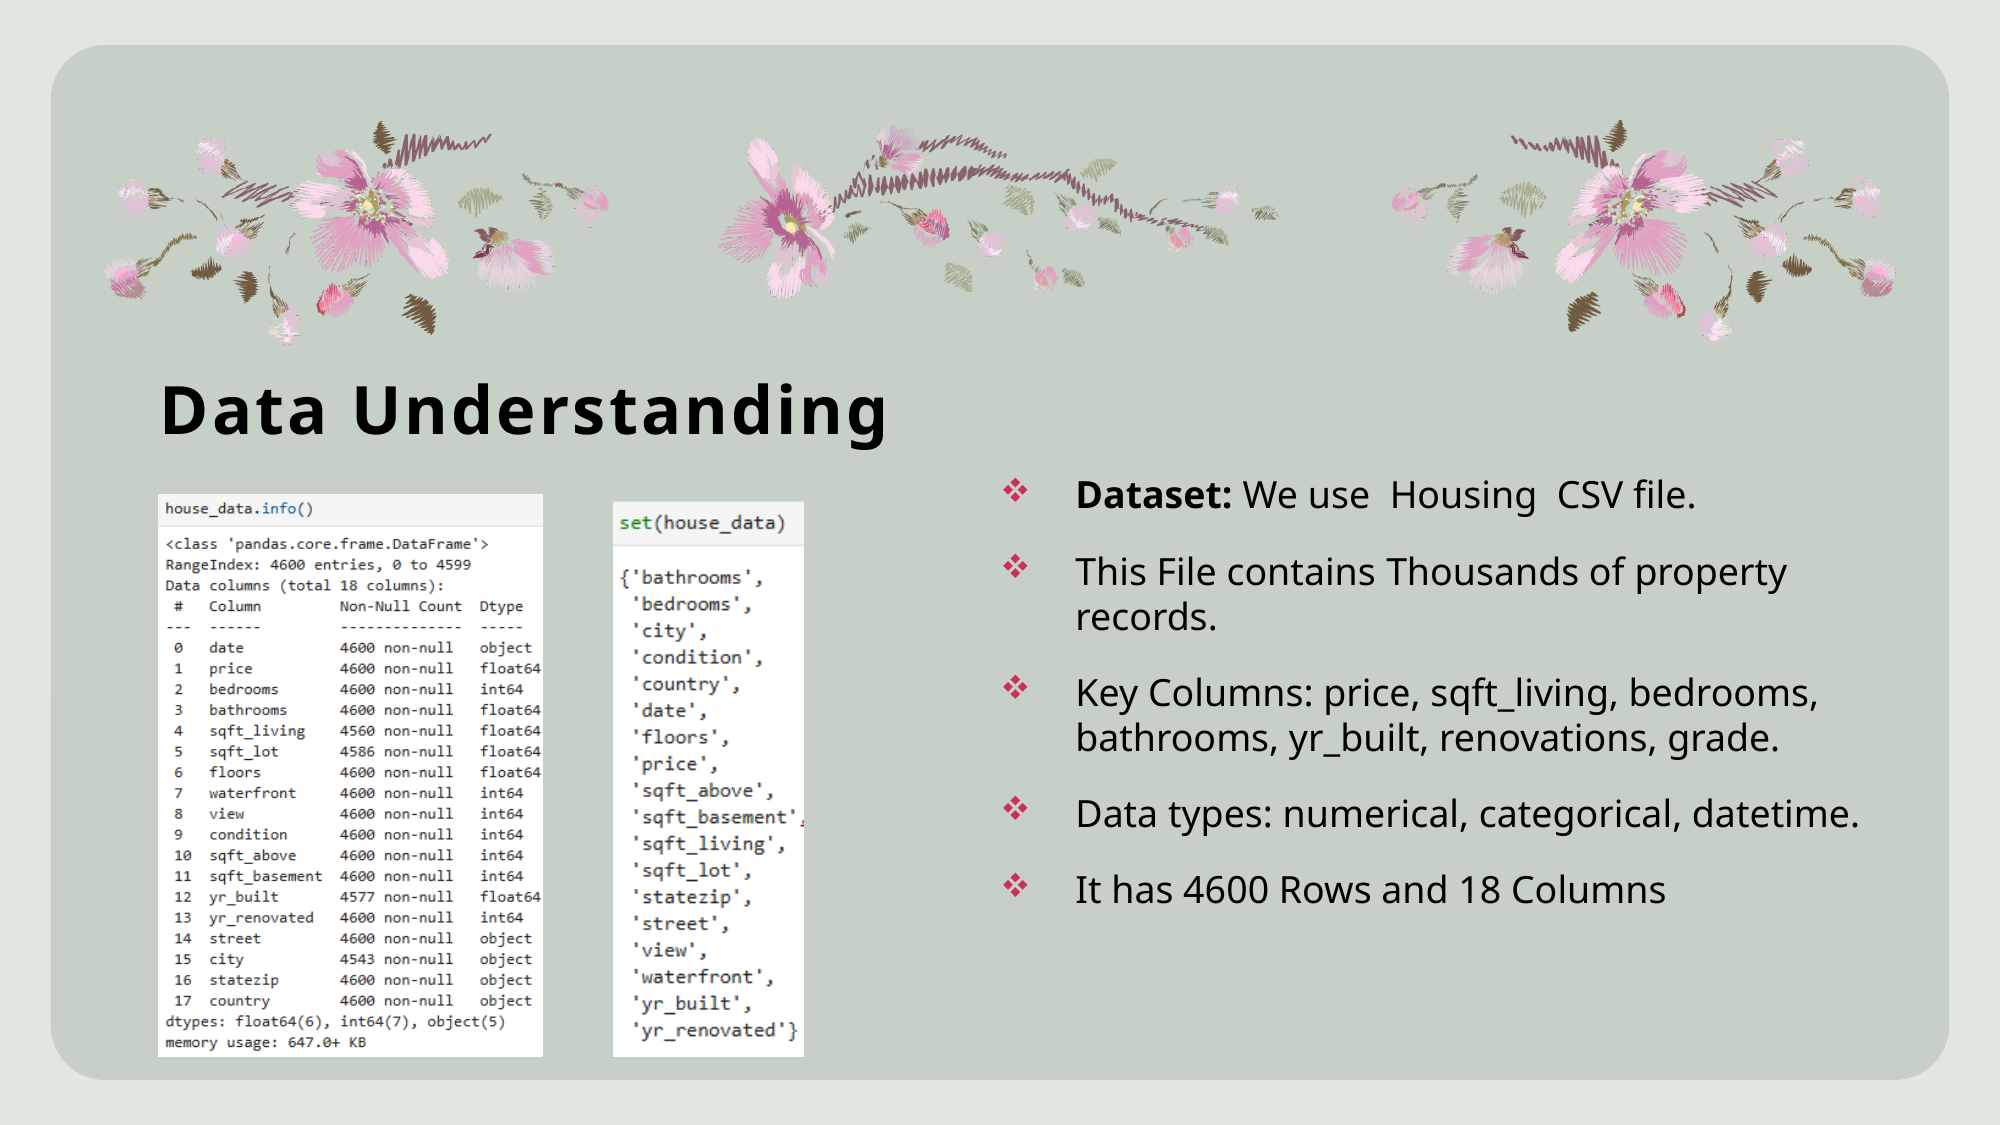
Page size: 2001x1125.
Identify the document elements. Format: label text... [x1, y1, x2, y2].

picture [158, 494, 543, 1057]
title Data Understanding [120, 361, 930, 465]
list Dataset: We use Housing CSV file. This File contains Thousands of property records. Key Columns: price, sqft_living, bedrooms, bathrooms, yr_built, renovations, grade. Data types: numerical, categorical, datetime. It has 4600 Rows and 18 Columns [1000, 361, 1871, 1022]
picture [613, 501, 804, 1057]
picture [104, 120, 1896, 345]
